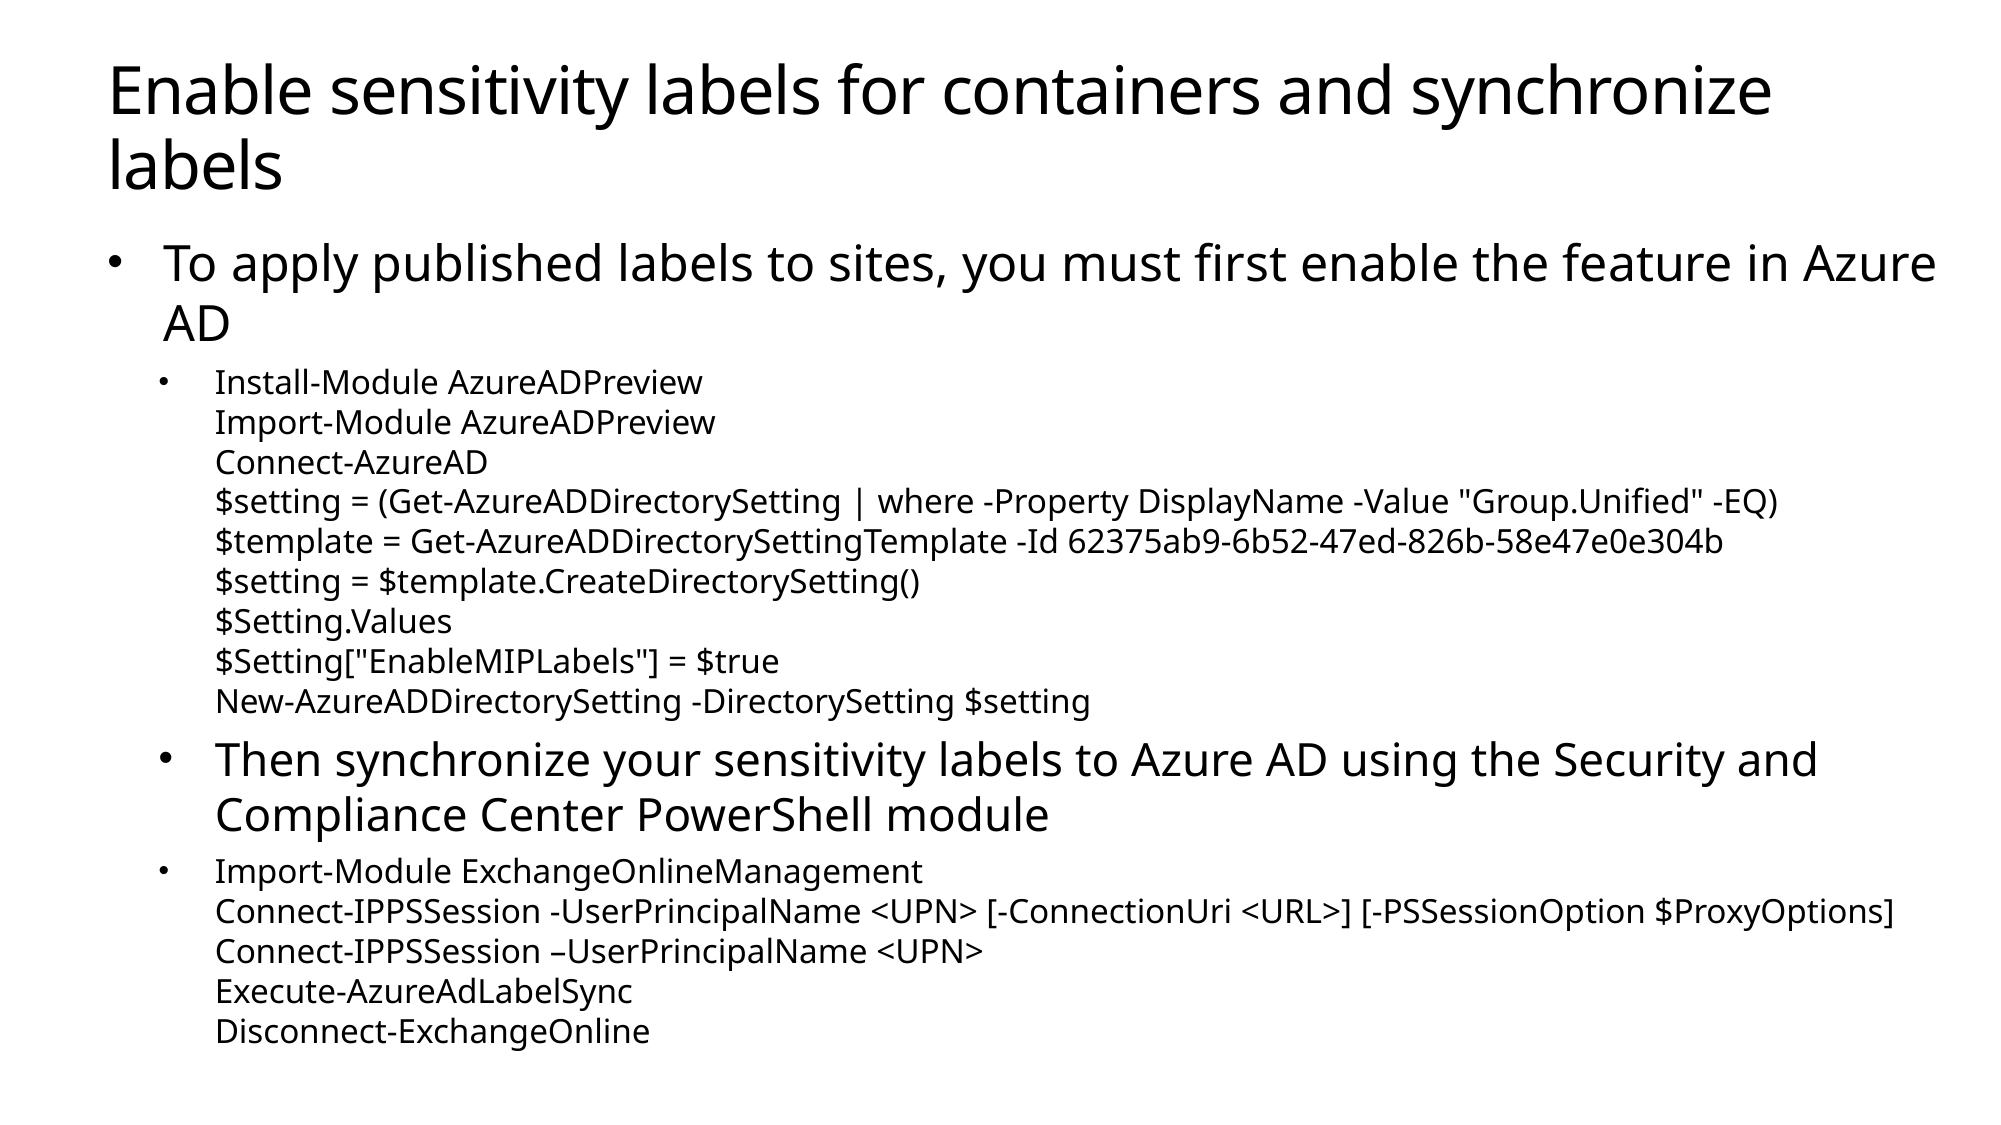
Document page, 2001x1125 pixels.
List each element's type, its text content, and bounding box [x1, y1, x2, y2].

title Enable sensitivity labels for containers and synchronize labels [107, 52, 1893, 204]
list To apply published labels to sites, you must first enable the feature in Azure AD Install-Module AzureADPreview Import-Module AzureADPreview Connect-AzureAD $setting = (Get-AzureADDirectorySetting | where -Property DisplayName -Value "Group.Unified" -EQ) $template = Get-AzureADDirectorySettingTemplate -Id 62375ab9-6b52-47ed-826b-58e47e0e304b $setting = $template.CreateDirectorySetting() $Setting.Values $Setting["EnableMIPLabels"] = $true New-AzureADDirectorySetting -DirectorySetting $setting Then synchronize your sensitivity labels to Azure AD using the Security and Compliance Center PowerShell module Import-Module ExchangeOnlineManagement Connect-IPPSSession -UserPrincipalName <UPN> [-ConnectionUri <URL>] [-PSSessionOption $ProxyOptions] Connect-IPPSSession –UserPrincipalName <UPN> Execute-AzureAdLabelSync Disconnect-ExchangeOnline [107, 230, 1939, 1022]
